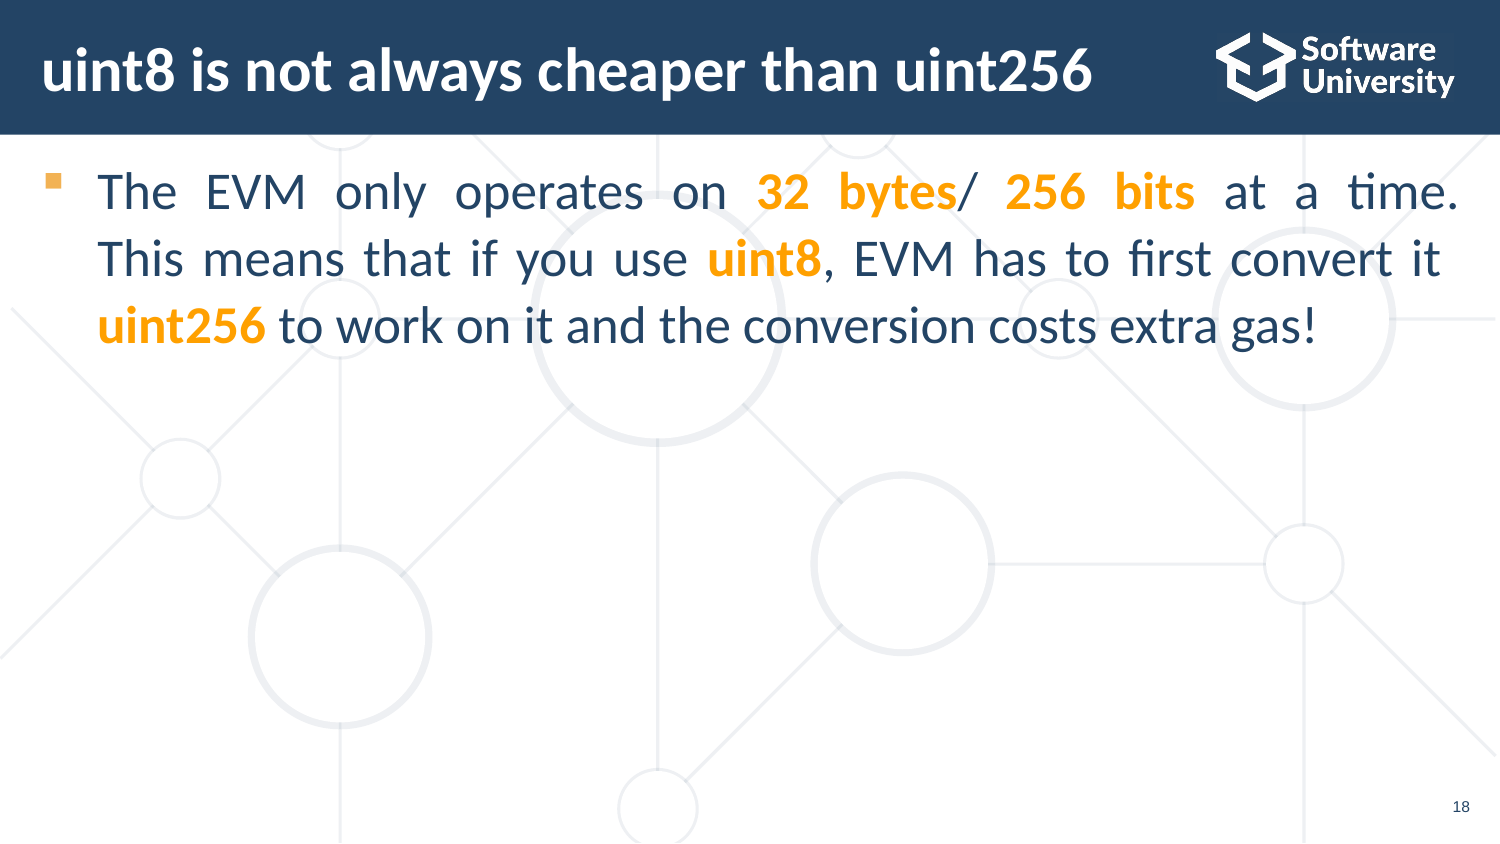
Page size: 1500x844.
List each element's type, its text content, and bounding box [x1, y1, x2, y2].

picture [1216, 32, 1455, 102]
slide_number 18 [1423, 787, 1476, 825]
title uint8 is not always cheaper than uint256 [23, 12, 1193, 121]
list The EVM only operates on 32 bytes/ 256 bits at a time. This means that if you use uint8, EVM has to first convert it uint256 to work on it and the conversion costs extra gas! [23, 147, 1478, 788]
